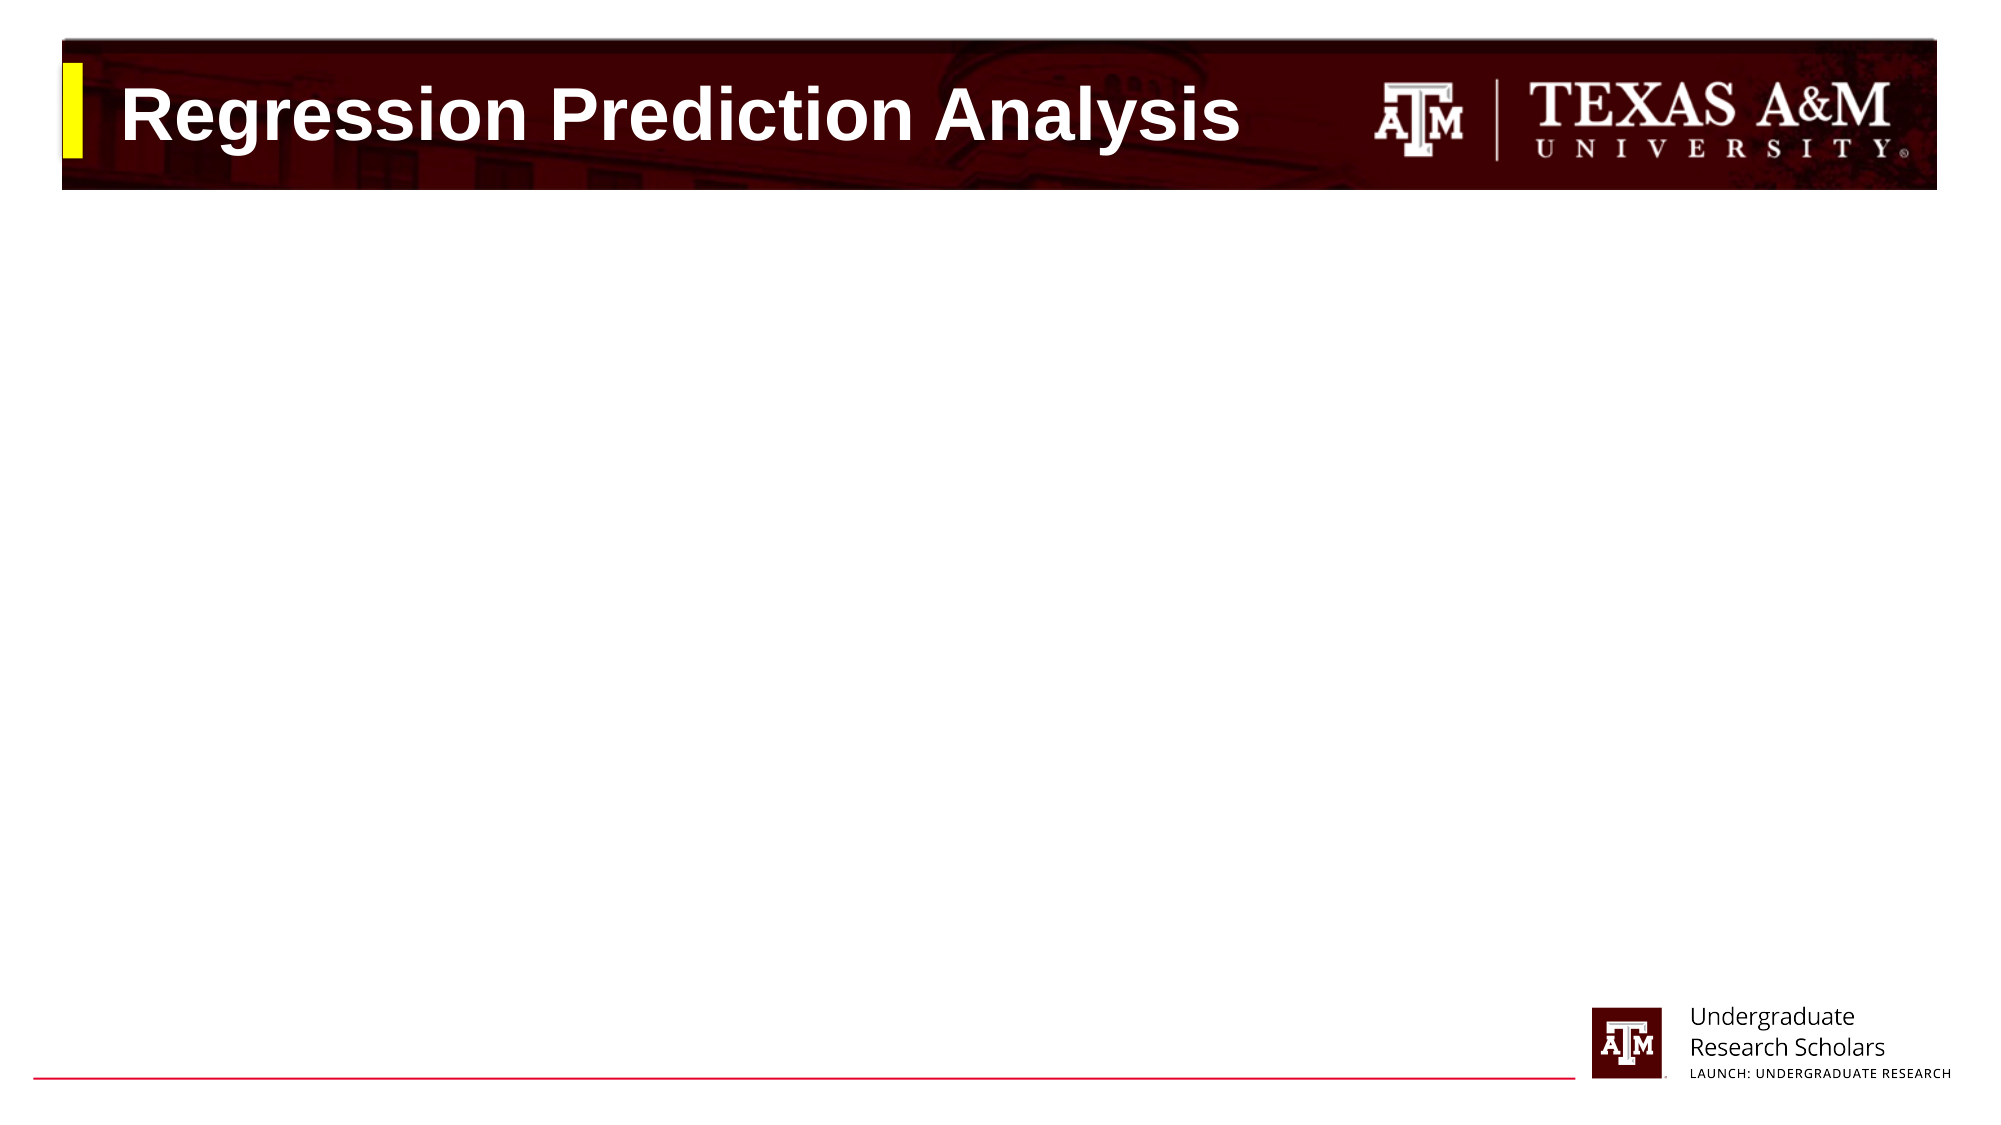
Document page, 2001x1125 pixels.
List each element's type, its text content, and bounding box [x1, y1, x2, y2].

picture [1592, 1004, 1952, 1082]
picture [62, 37, 105, 190]
picture [1367, 37, 1937, 190]
title Regression Prediction Analysis [105, 16, 1367, 205]
